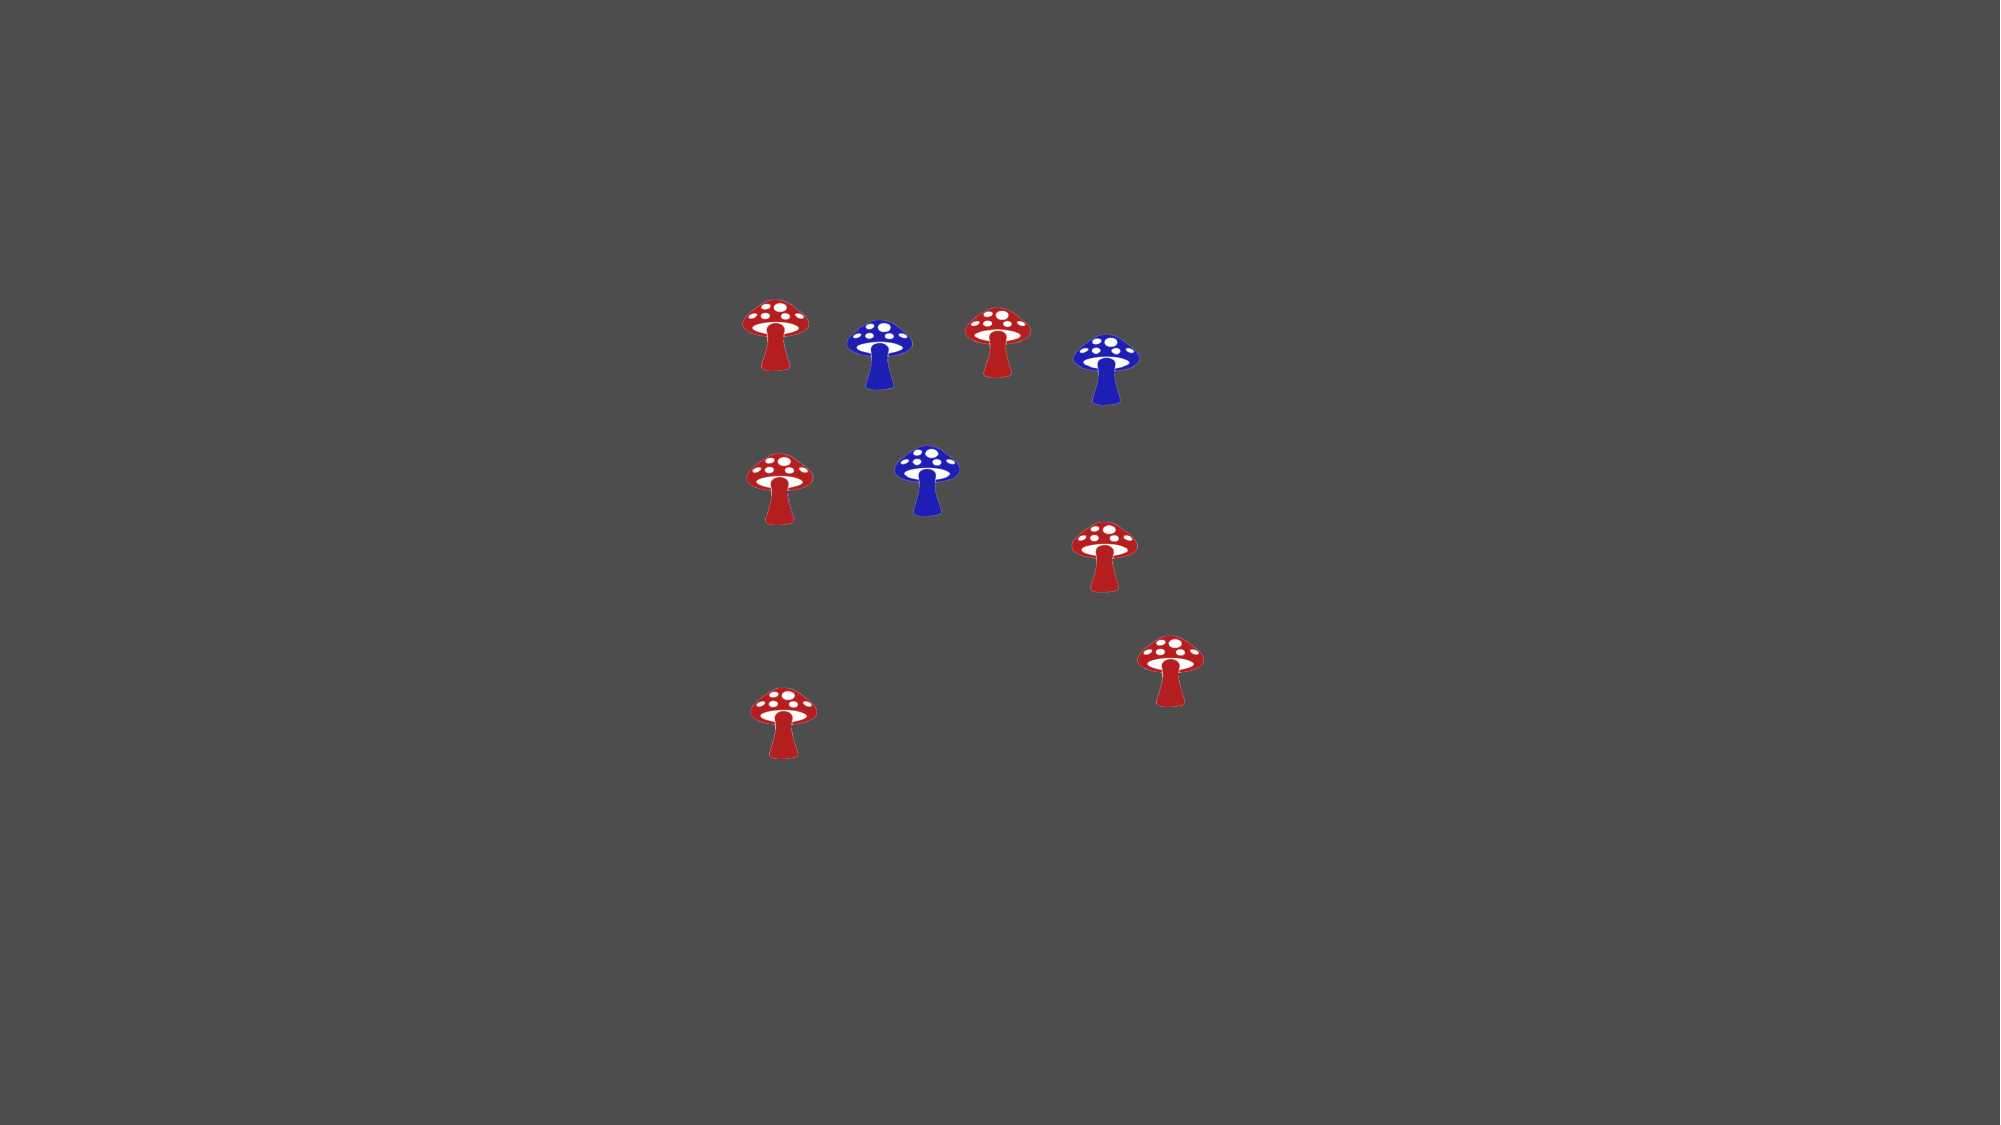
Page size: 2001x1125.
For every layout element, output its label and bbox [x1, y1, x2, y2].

text_box [0, 0, 2000, 1125]
